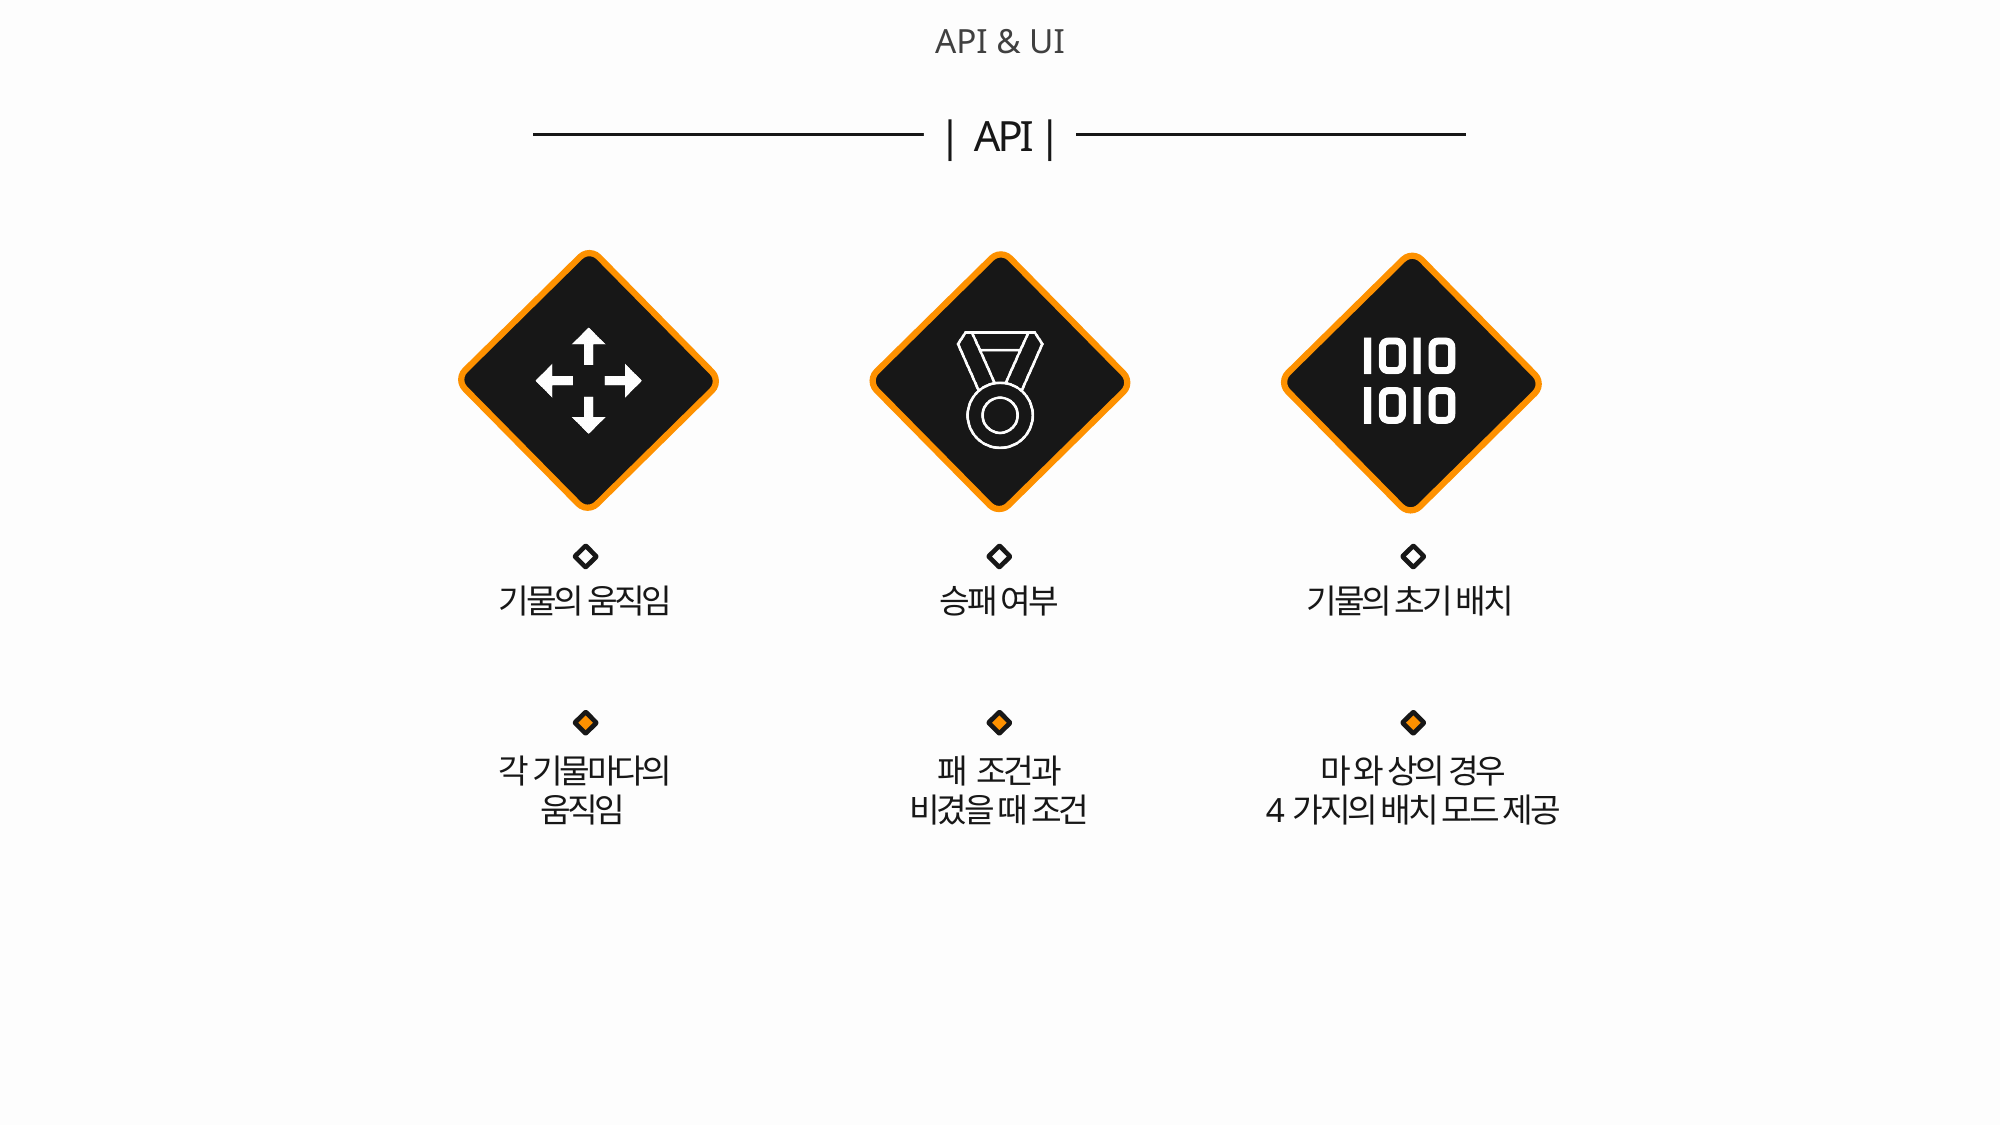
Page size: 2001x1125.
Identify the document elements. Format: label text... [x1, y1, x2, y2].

text_box [664, 321, 717, 440]
text_box [988, 711, 1011, 735]
picture [929, 319, 1071, 461]
text_box [574, 711, 597, 735]
text_box [871, 253, 1129, 445]
text_box [529, 252, 648, 305]
picture [1350, 321, 1469, 440]
text_box 마 와 상의 경우 4가지의 배치 모드 제공 [1251, 742, 1576, 837]
text_box [1401, 545, 1425, 568]
text_box 기물의 초기 배치 [1292, 572, 1535, 628]
text_box 패 조건과 비겼을 때 조건 [894, 742, 1104, 837]
text_box [529, 456, 648, 509]
text_box [1283, 254, 1540, 512]
text_box [1401, 711, 1425, 735]
text_box [988, 545, 1011, 568]
picture [513, 305, 664, 456]
text_box [574, 545, 597, 568]
text_box 기물의 움직임 [484, 572, 688, 628]
text_box [944, 461, 1055, 511]
text_box [460, 321, 513, 439]
text_box 각 기물마다의 움직임 [484, 742, 688, 837]
text_box 승패 여부 [925, 572, 1074, 628]
text_box API & UI [920, 13, 1080, 68]
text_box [533, 101, 1467, 168]
